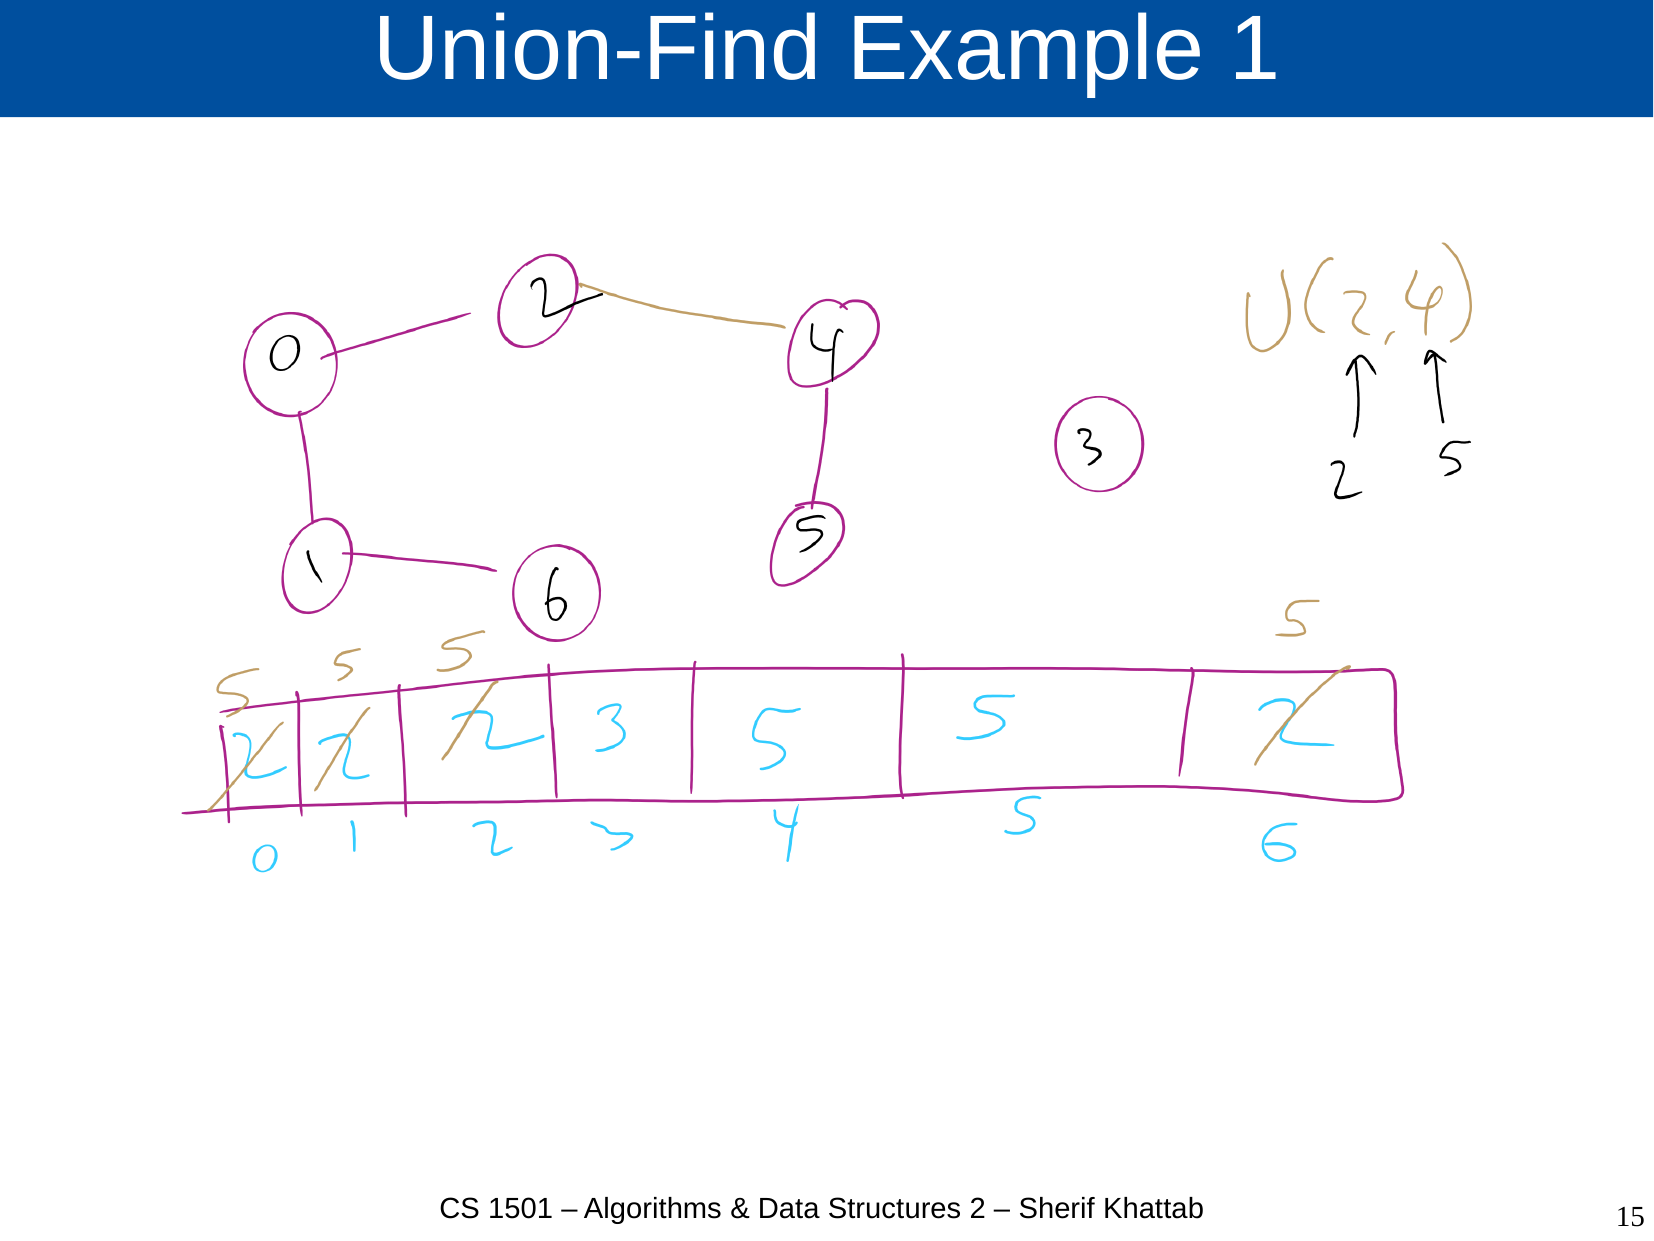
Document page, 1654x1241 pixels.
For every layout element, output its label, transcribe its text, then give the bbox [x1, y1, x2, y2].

slide_number 15 [1265, 1199, 1646, 1241]
title Union-Find Example 1 [0, 0, 1654, 118]
footer CS 1501 – Algorithms & Data Structures 2 – Sherif Khattab [407, 1191, 1238, 1241]
picture [174, 235, 1479, 1106]
